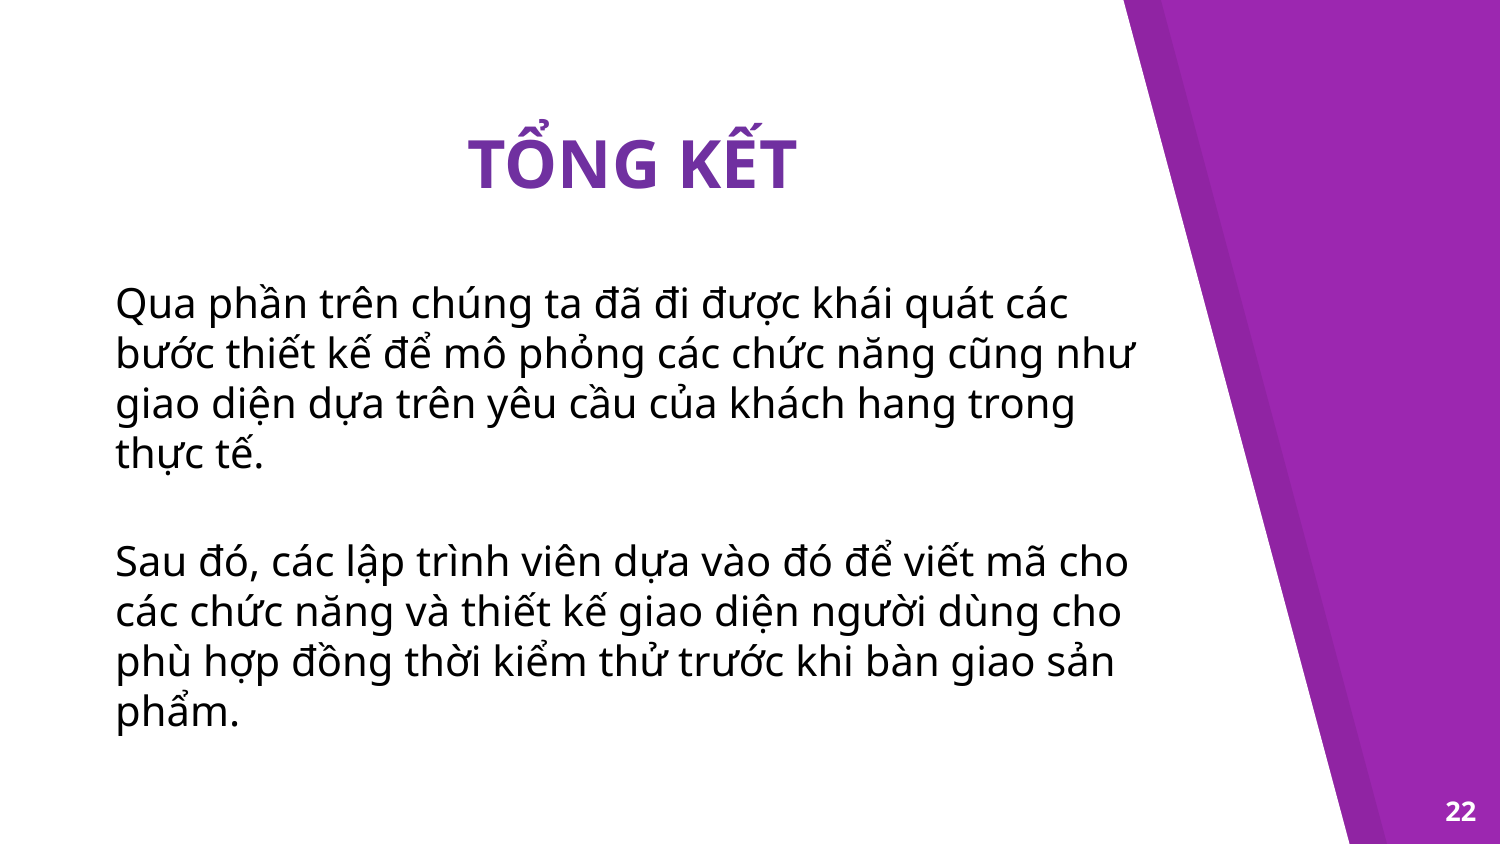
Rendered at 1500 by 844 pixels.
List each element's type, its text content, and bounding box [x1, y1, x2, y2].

text_box TỔNG KẾT [452, 124, 884, 218]
text_box Sau đó, các lập trình viên dựa vào đó để viết mã cho các chức năng và thiết kế giao diện người dùng cho phù hợp đồng thời kiểm thử trước khi bàn giao sản phẩm. [100, 527, 1162, 743]
text_box Qua phần trên chúng ta đã đi được khái quát các bước thiết kế để mô phỏng các chức năng cũng như giao diện dựa trên yêu cầu của khách hang trong thực tế. [100, 269, 1162, 485]
slide_number 22 [1401, 779, 1492, 844]
